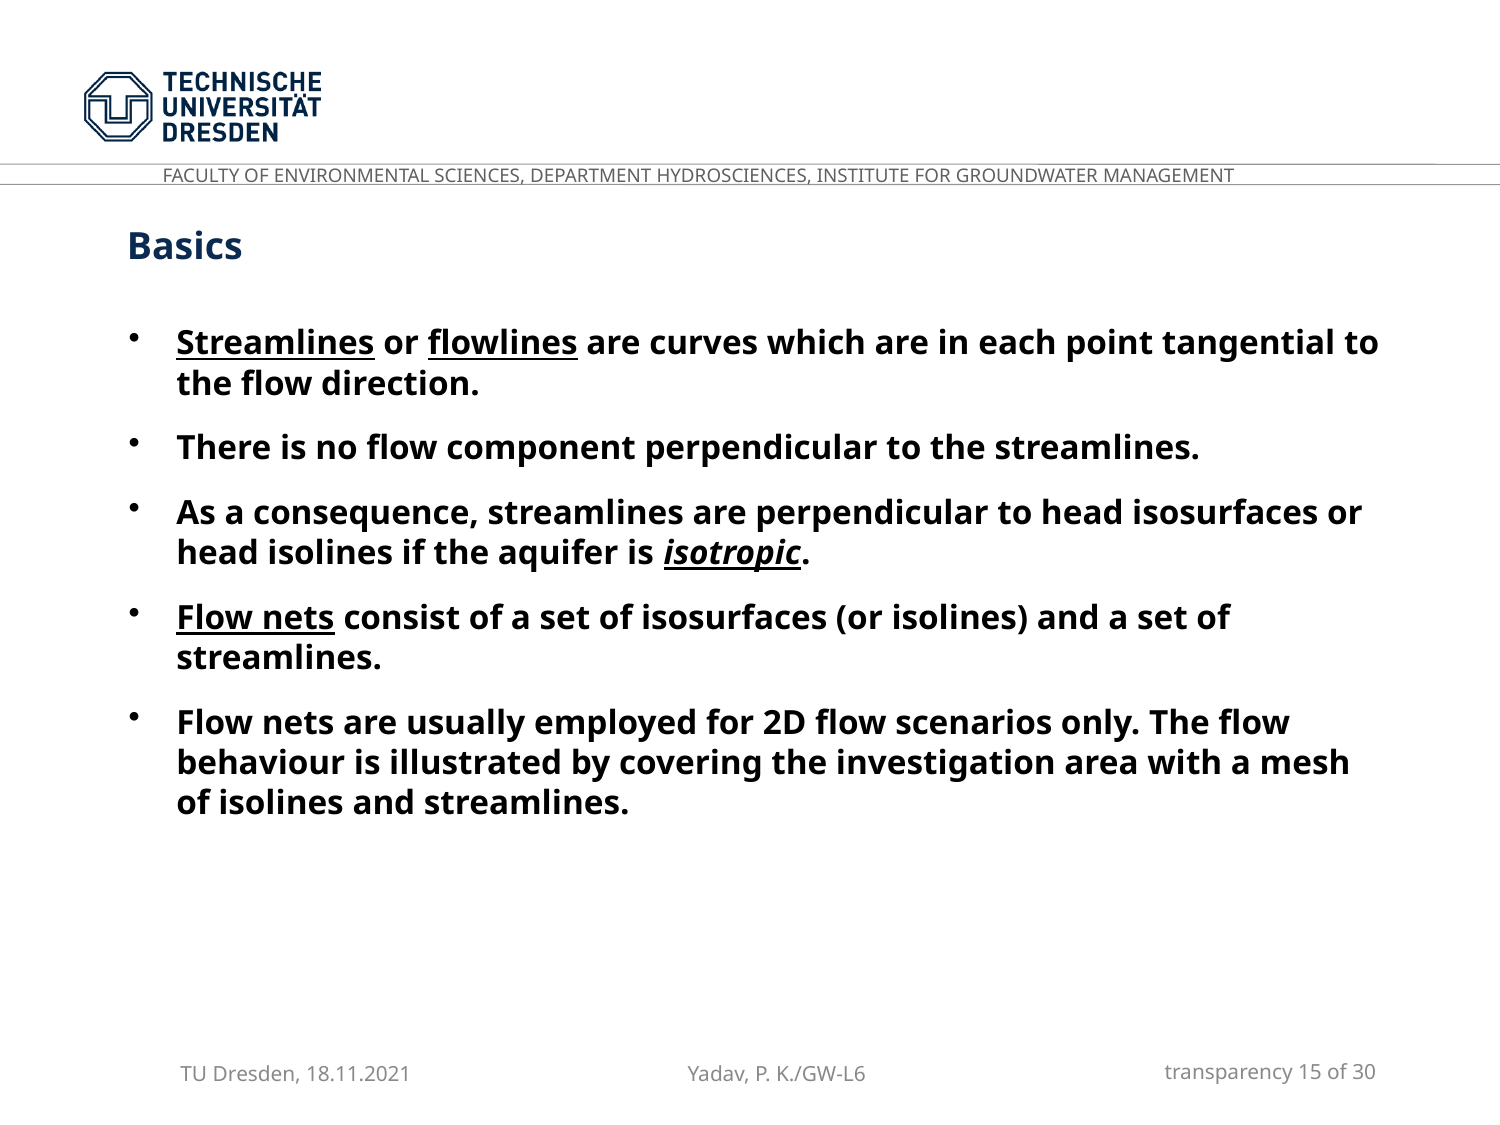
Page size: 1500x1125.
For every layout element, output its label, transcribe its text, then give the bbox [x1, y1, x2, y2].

text_box Streamlines or flowlines are curves which are in each point tangential to the flow direction. There is no flow component perpendicular to the streamlines. As a consequence, streamlines are perpendicular to head isosurfaces or head isolines if the aquifer is isotropic. Flow nets consist of a set of isosurfaces (or isolines) and a set of streamlines. Flow nets are usually employed for 2D flow scenarios only. The flow behaviour is illustrated by covering the investigation area with a mesh of isolines and streamlines. [113, 314, 1404, 829]
text_box Basics [112, 219, 713, 279]
picture [83, 71, 321, 142]
